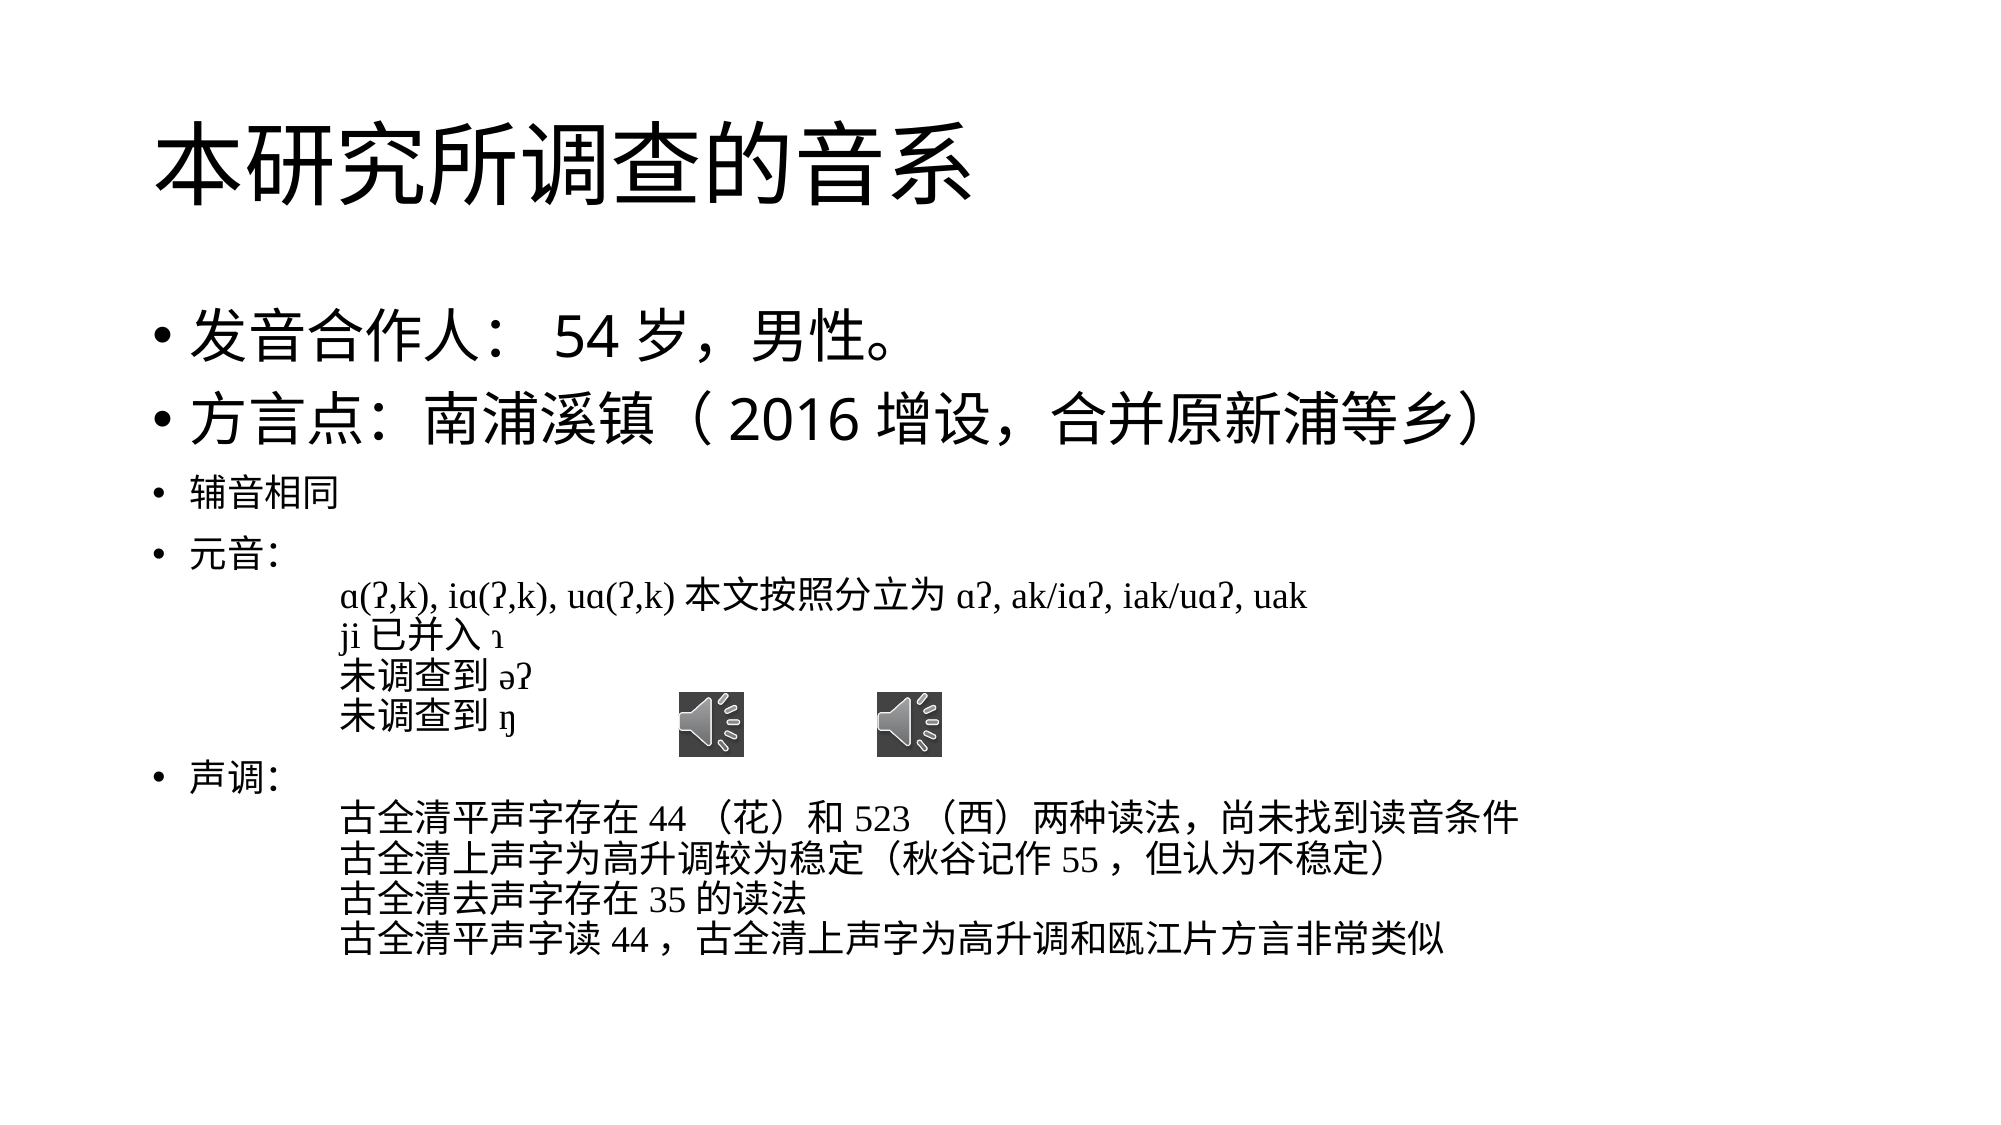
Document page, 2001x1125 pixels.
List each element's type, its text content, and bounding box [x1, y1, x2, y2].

picture [876, 690, 943, 758]
list 发音合作人：54岁，男性。 方言点：南浦溪镇（2016增设，合并原新浦等乡） 辅音相同 元音： ɑ(ʔ,k), iɑ(ʔ,k), uɑ(ʔ,k)本文按照分立为ɑʔ, ak/iɑʔ, iak/uɑʔ, uak ji已并入ɿ 未调查到əʔ 未调查到ŋ 声调： 古全清平声字存在44（花）和523（西）两种读法，尚未找到读音条件 古全清上声字为高升调较为稳定（秋谷记作55，但认为不稳定） 古全清去声字存在35的读法 古全清平声字读44，古全清上声字为高升调和瓯江片方言非常类似 [137, 299, 1863, 1014]
title 本研究所调查的音系 [137, 59, 1863, 278]
picture [677, 690, 745, 758]
